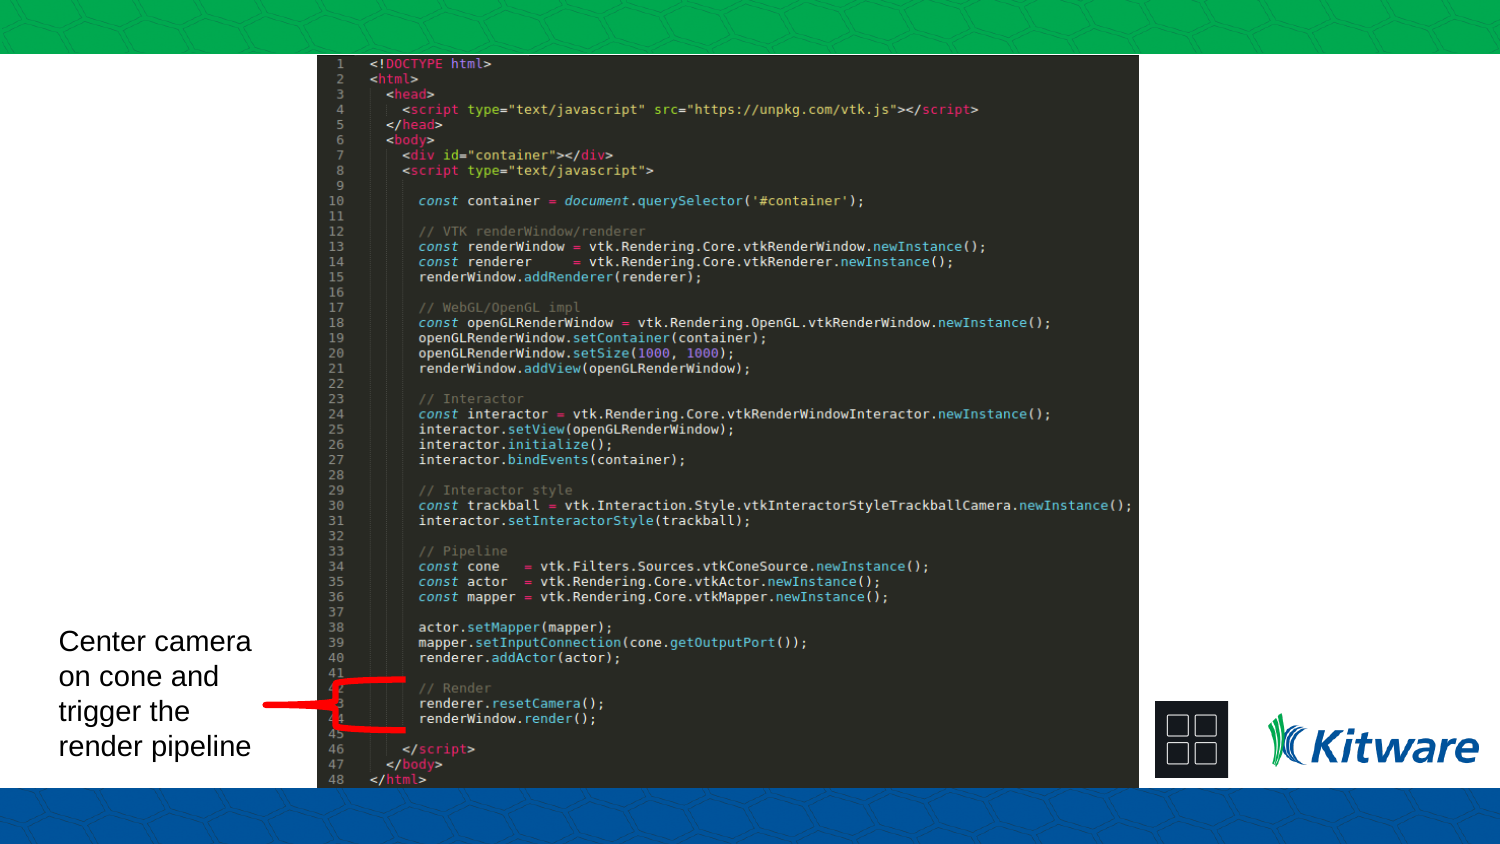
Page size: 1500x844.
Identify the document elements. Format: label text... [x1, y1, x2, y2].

picture [0, 0, 1500, 844]
text_box Center camera on cone and trigger the render pipeline [43, 607, 294, 802]
